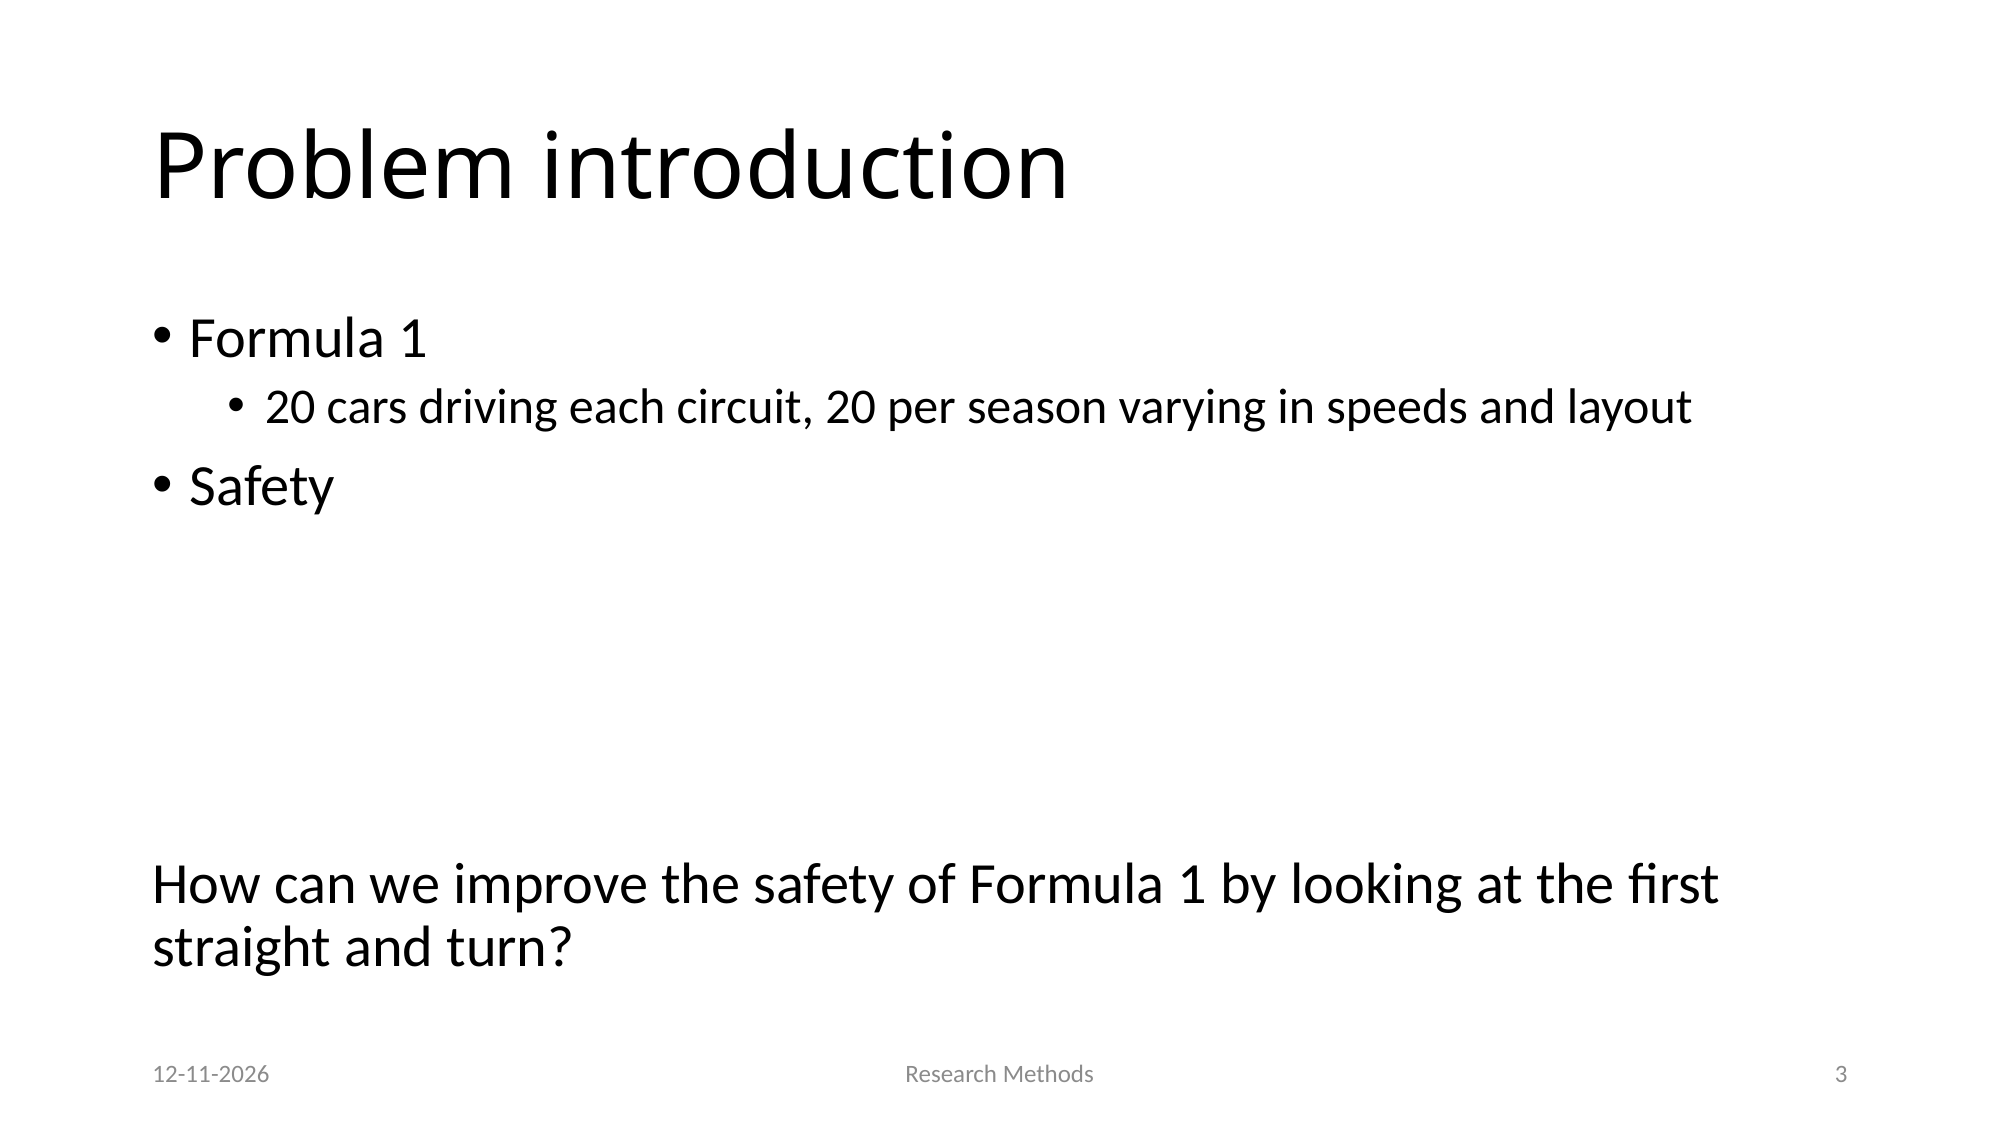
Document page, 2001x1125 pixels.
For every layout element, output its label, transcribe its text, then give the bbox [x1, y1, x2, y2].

title Problem introduction [137, 59, 1863, 278]
slide_number 3 [1412, 1042, 1863, 1103]
list Formula 1 20 cars driving each circuit, 20 per season varying in speeds and layout Safety How can we improve the safety of Formula 1 by looking at the first straight and turn? [137, 299, 1863, 1014]
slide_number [137, 1042, 588, 1103]
footer Research Methods [662, 1042, 1338, 1103]
